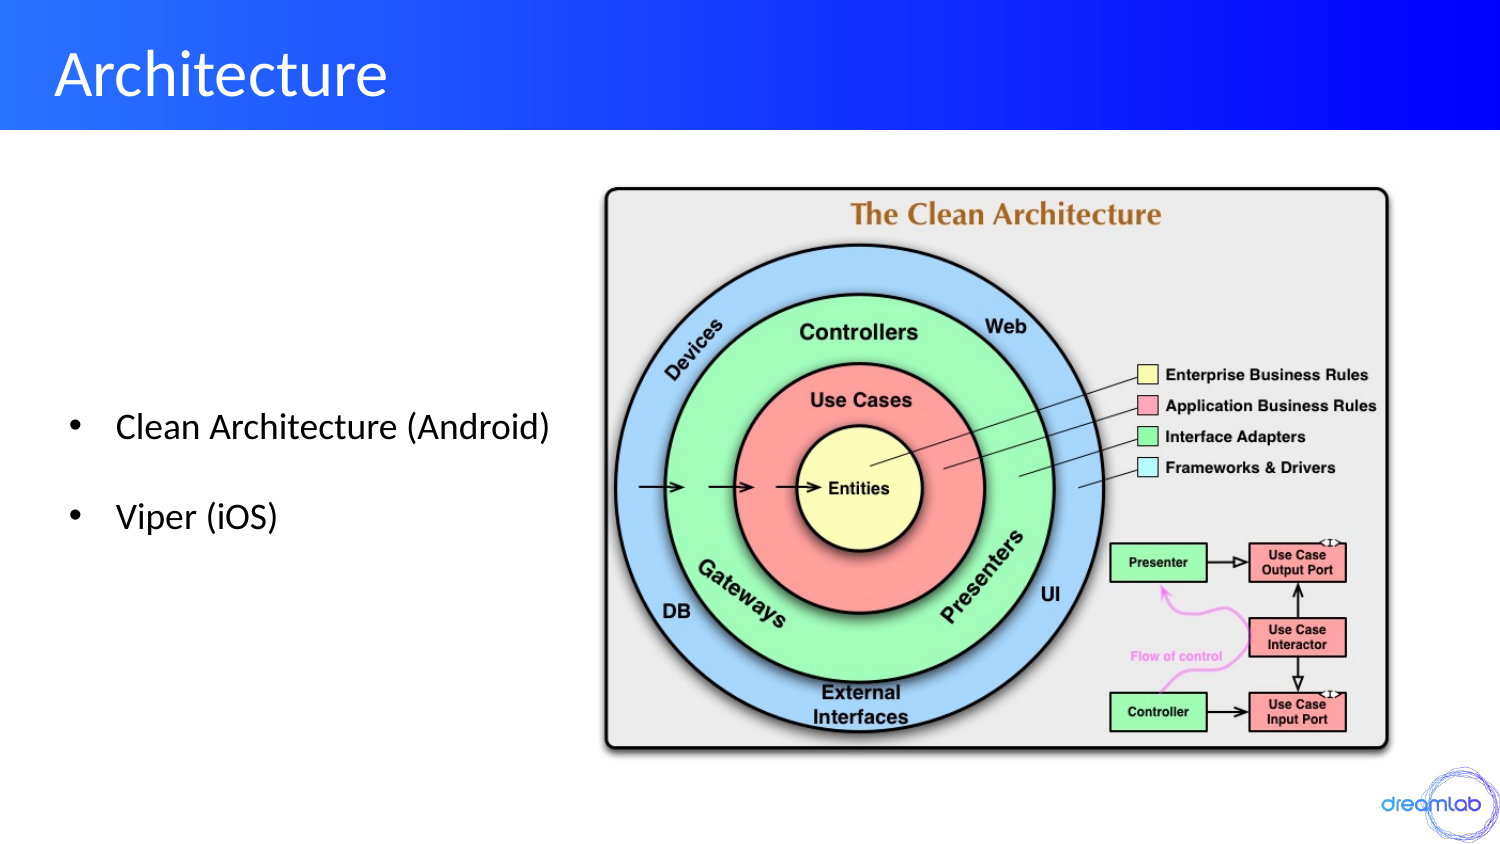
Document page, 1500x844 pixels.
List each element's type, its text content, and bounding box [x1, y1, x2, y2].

picture [583, 170, 1500, 844]
title Architecture [54, 0, 1405, 140]
text_box Clean Architecture (Android) Viper (iOS) [54, 394, 578, 590]
